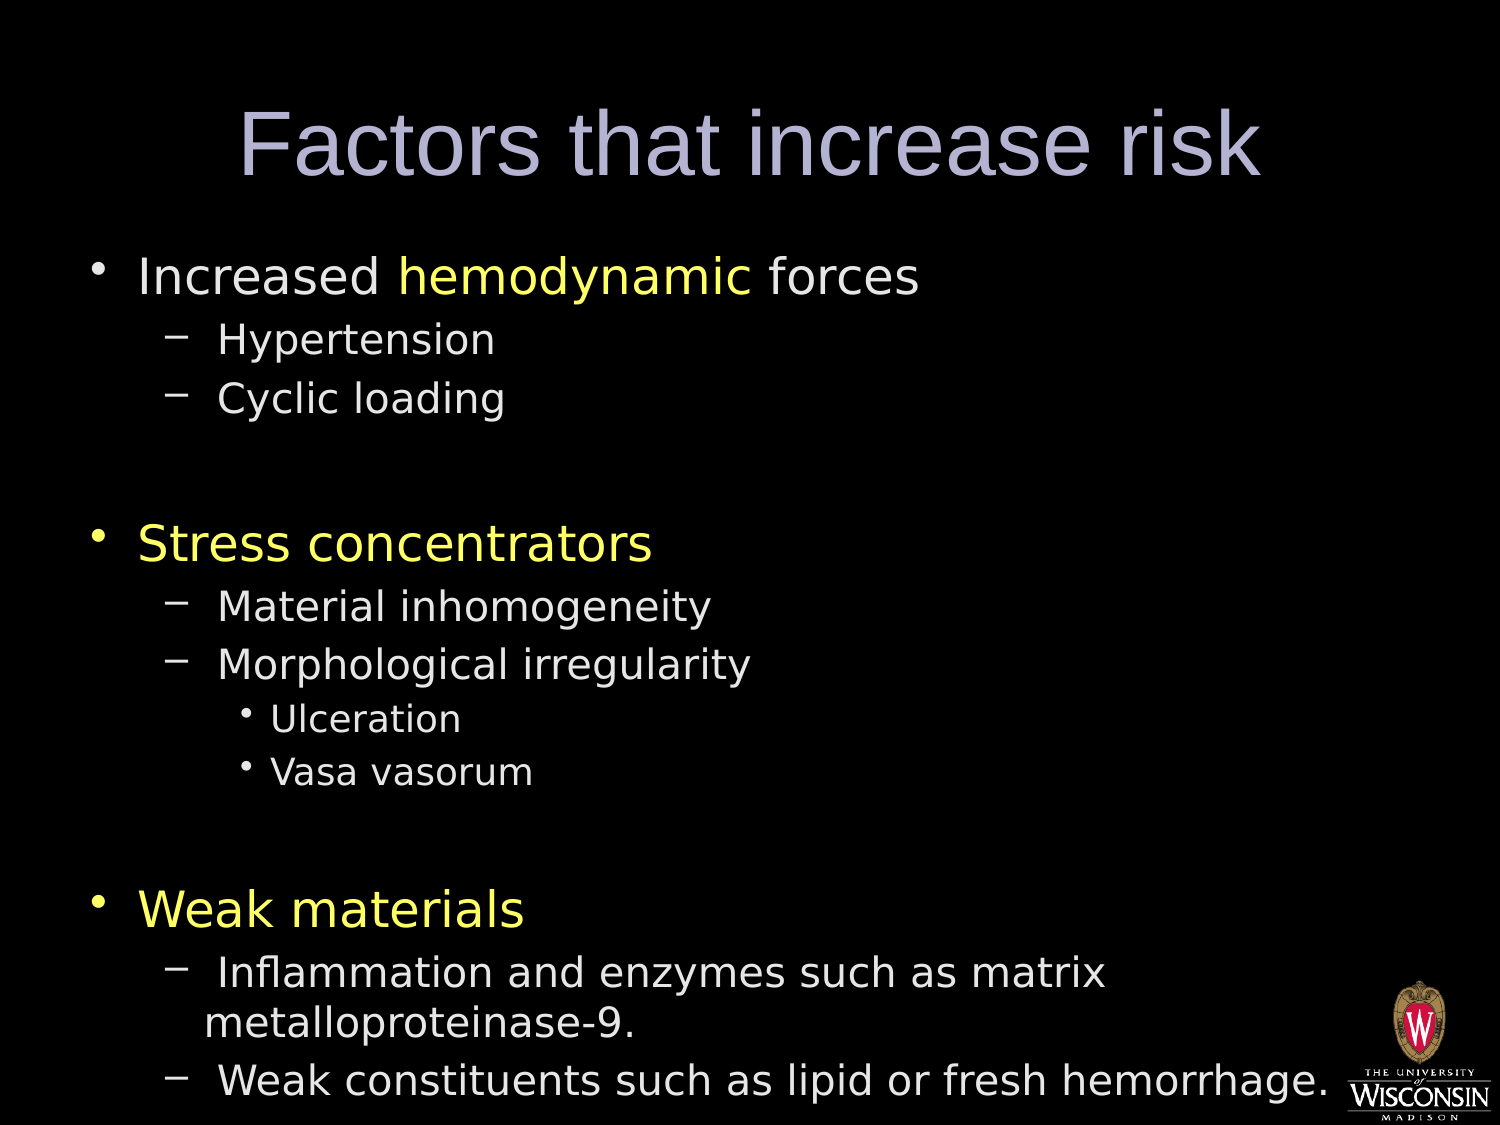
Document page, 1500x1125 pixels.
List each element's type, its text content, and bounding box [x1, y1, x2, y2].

list Increased hemodynamic forces Hypertension Cyclic loading Stress concentrators Material inhomogeneity Morphological irregularity Ulceration Vasa vasorum Weak materials Inflammation and enzymes such as matrix metalloproteinase-9. Weak constituents such as lipid or fresh hemorrhage. [74, 237, 1426, 1006]
picture [1337, 976, 1500, 1125]
title Factors that increase risk [74, 44, 1426, 233]
